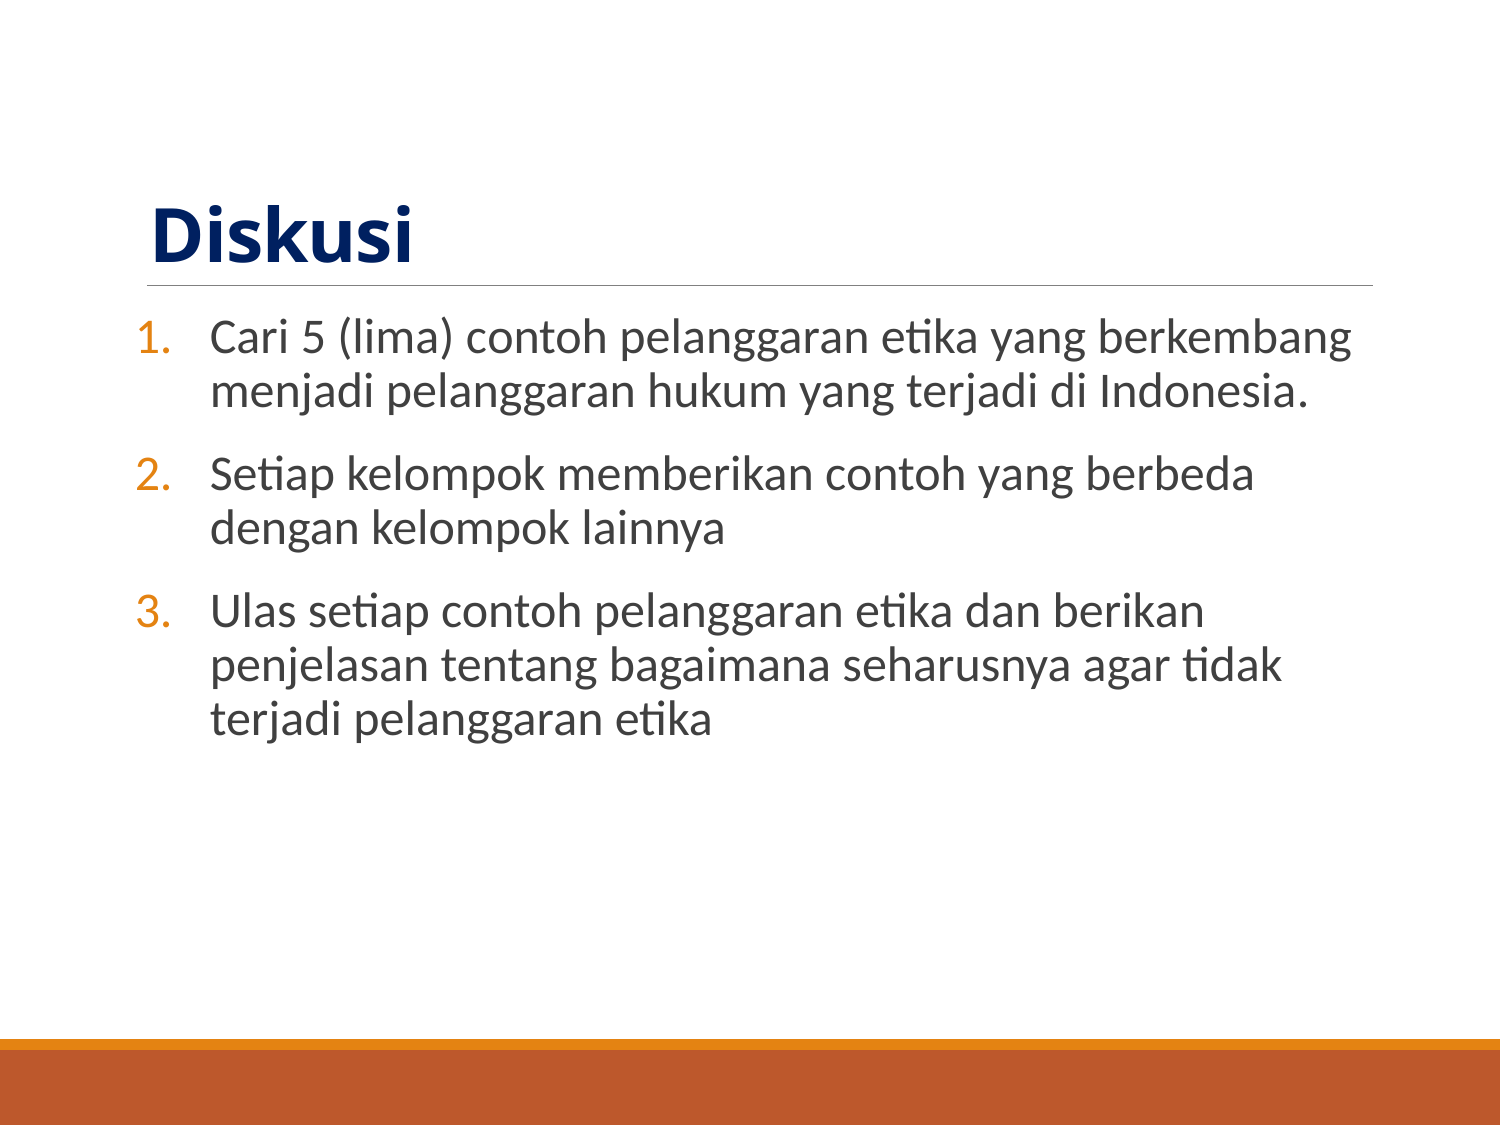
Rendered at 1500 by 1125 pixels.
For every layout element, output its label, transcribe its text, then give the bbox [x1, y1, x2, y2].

title Diskusi [134, 47, 1373, 285]
list Cari 5 (lima) contoh pelanggaran etika yang berkembang menjadi pelanggaran hukum yang terjadi di Indonesia. Setiap kelompok memberikan contoh yang berbeda dengan kelompok lainnya Ulas setiap contoh pelanggaran etika dan berikan penjelasan tentang bagaimana seharusnya agar tidak terjadi pelanggaran etika [134, 302, 1373, 963]
